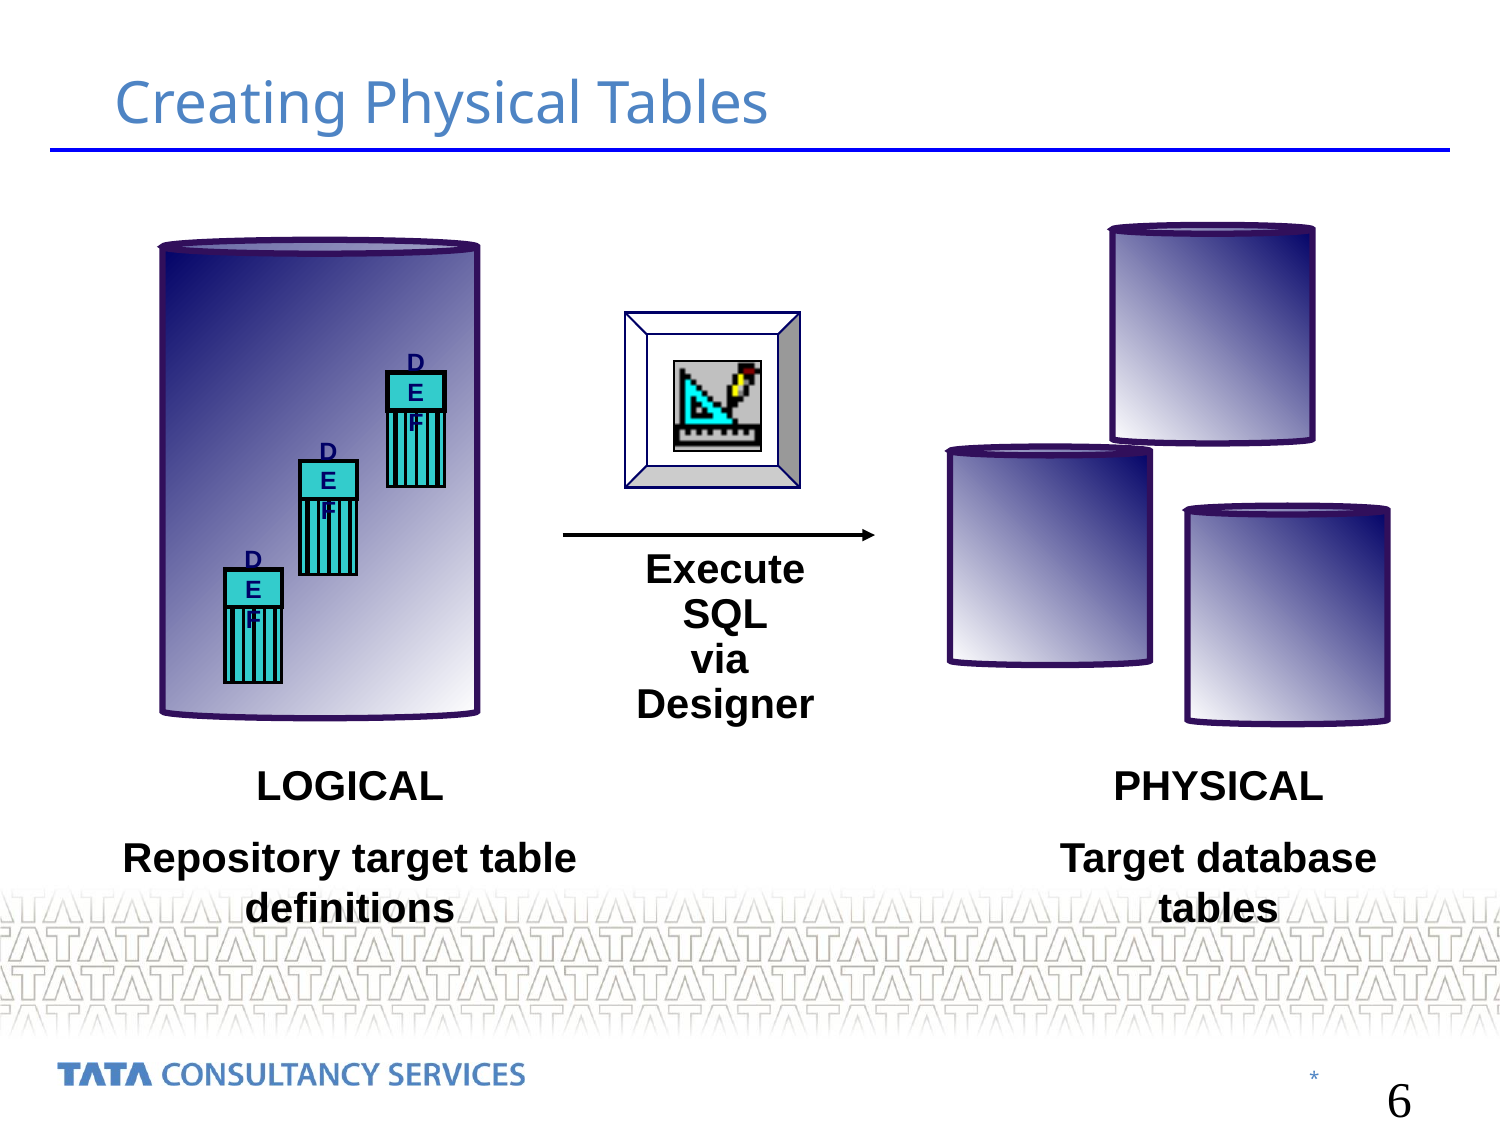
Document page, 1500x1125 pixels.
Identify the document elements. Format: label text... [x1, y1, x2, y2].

picture [57, 1062, 525, 1086]
title Creating Physical Tables [99, 37, 1300, 163]
slide_number ‹#› [1371, 1059, 1435, 1104]
picture [0, 885, 1500, 1039]
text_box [99, 224, 1413, 939]
